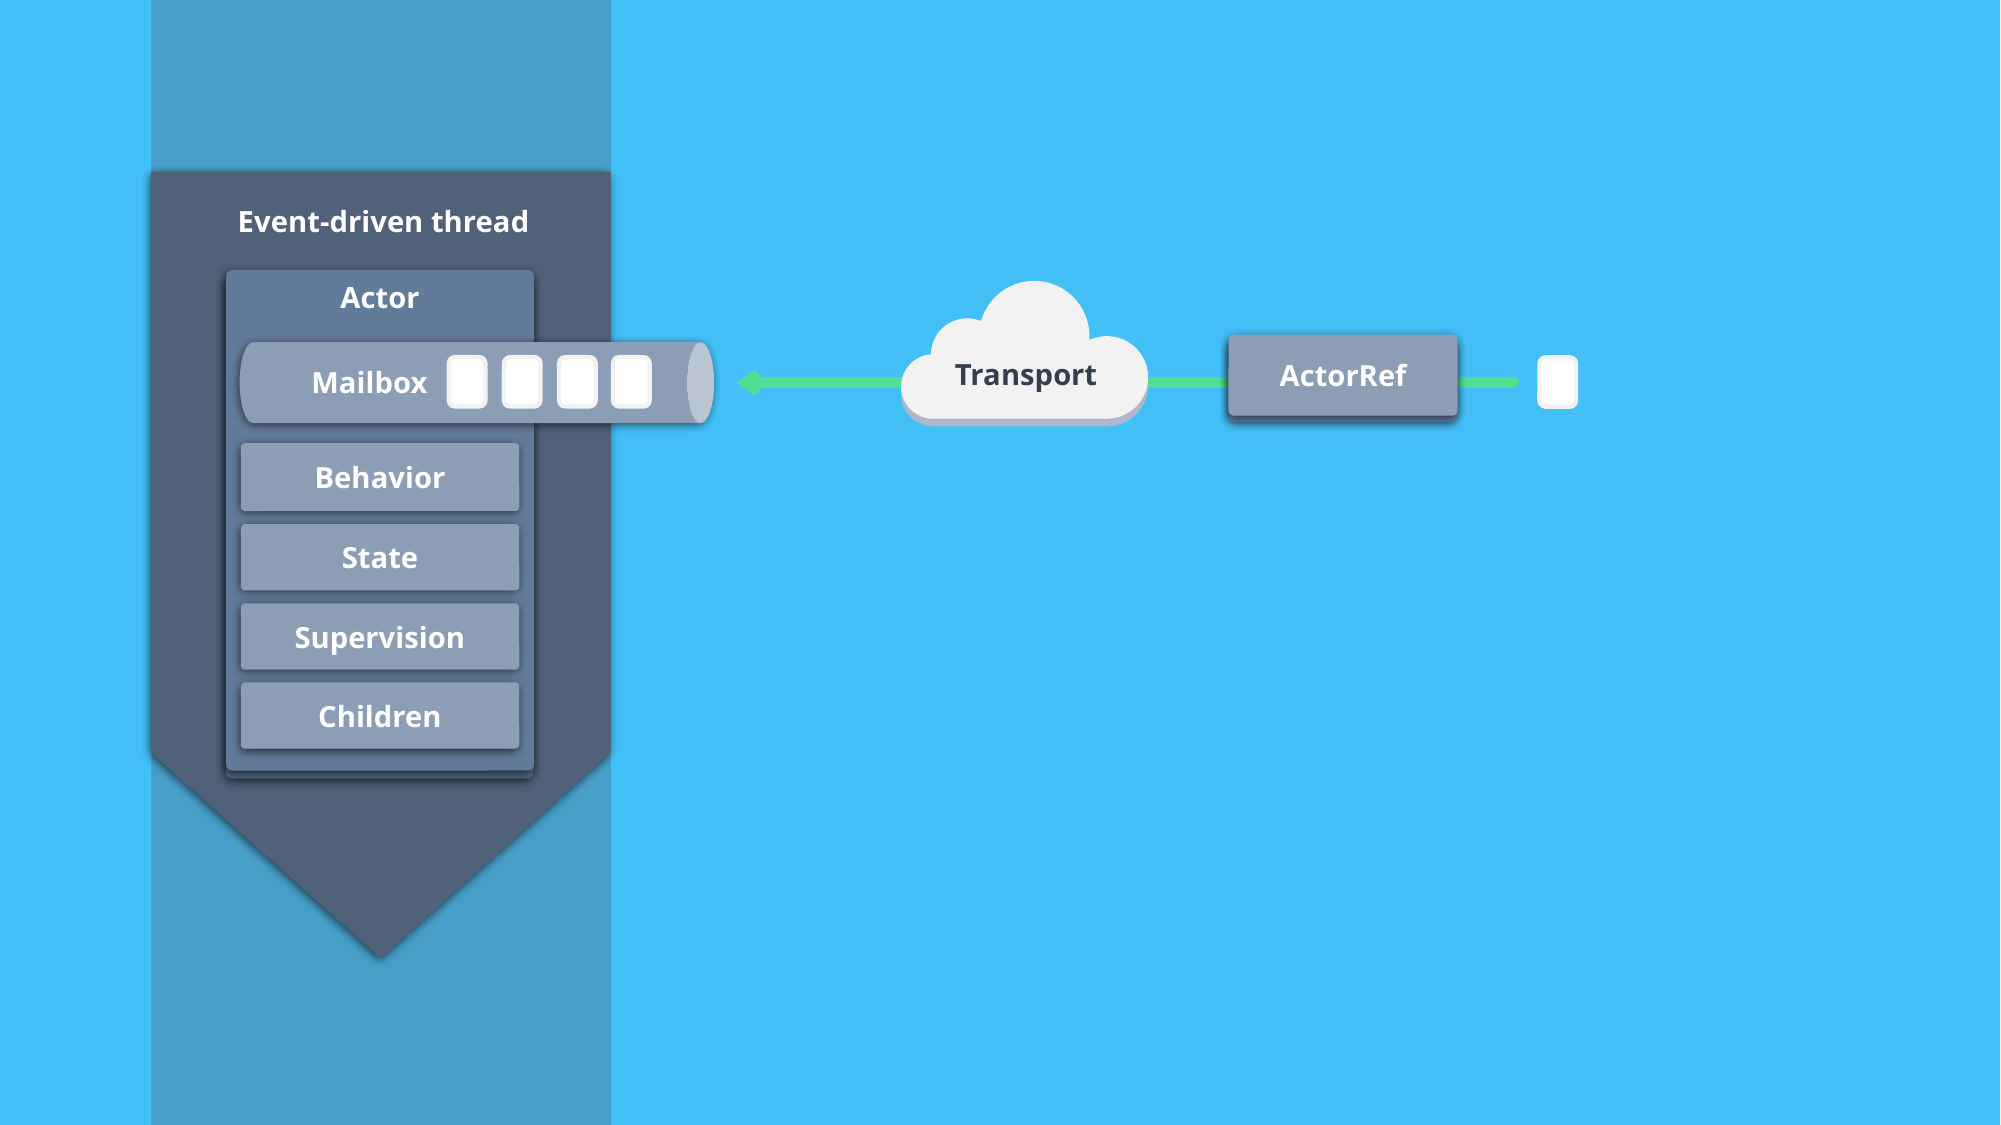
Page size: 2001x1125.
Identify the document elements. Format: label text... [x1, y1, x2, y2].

text_box [1538, 356, 1578, 408]
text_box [1149, 334, 1514, 423]
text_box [225, 269, 535, 779]
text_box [901, 280, 1149, 427]
text_box … [687, 342, 715, 423]
text_box [611, 342, 715, 424]
text_box [611, 356, 651, 408]
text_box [736, 334, 901, 423]
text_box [150, 0, 611, 1125]
